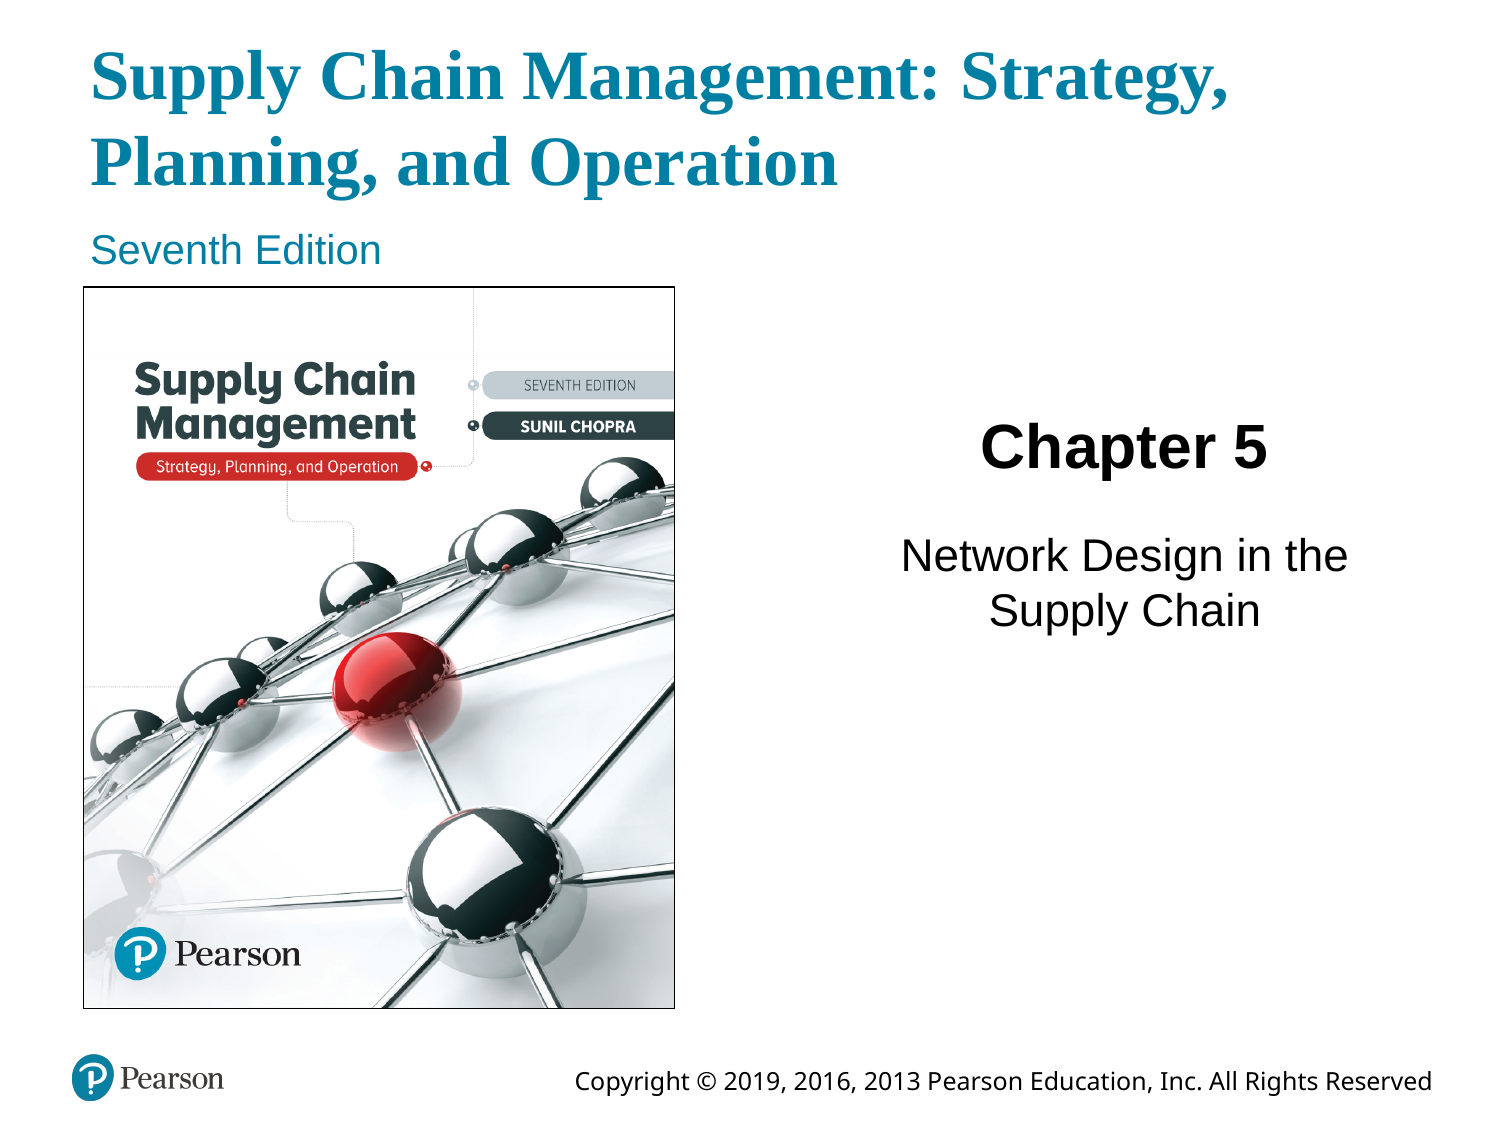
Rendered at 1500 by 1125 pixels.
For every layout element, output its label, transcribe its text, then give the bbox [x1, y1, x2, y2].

picture [98, 1054, 224, 1101]
picture [83, 287, 675, 1008]
list Chapter 5 [825, 316, 1425, 497]
list Copyright © 2019, 2016, 2013 Pearson Education, Inc. All Rights Reserved [452, 1062, 1450, 1100]
list Network Design in the Supply Chain [825, 510, 1425, 637]
picture [72, 1054, 88, 1070]
picture [72, 1087, 83, 1101]
list Seventh Edition [75, 207, 1425, 272]
title Supply Chain Management: Strategy, Planning, and Operation [75, 35, 1447, 193]
picture [80, 1063, 106, 1088]
